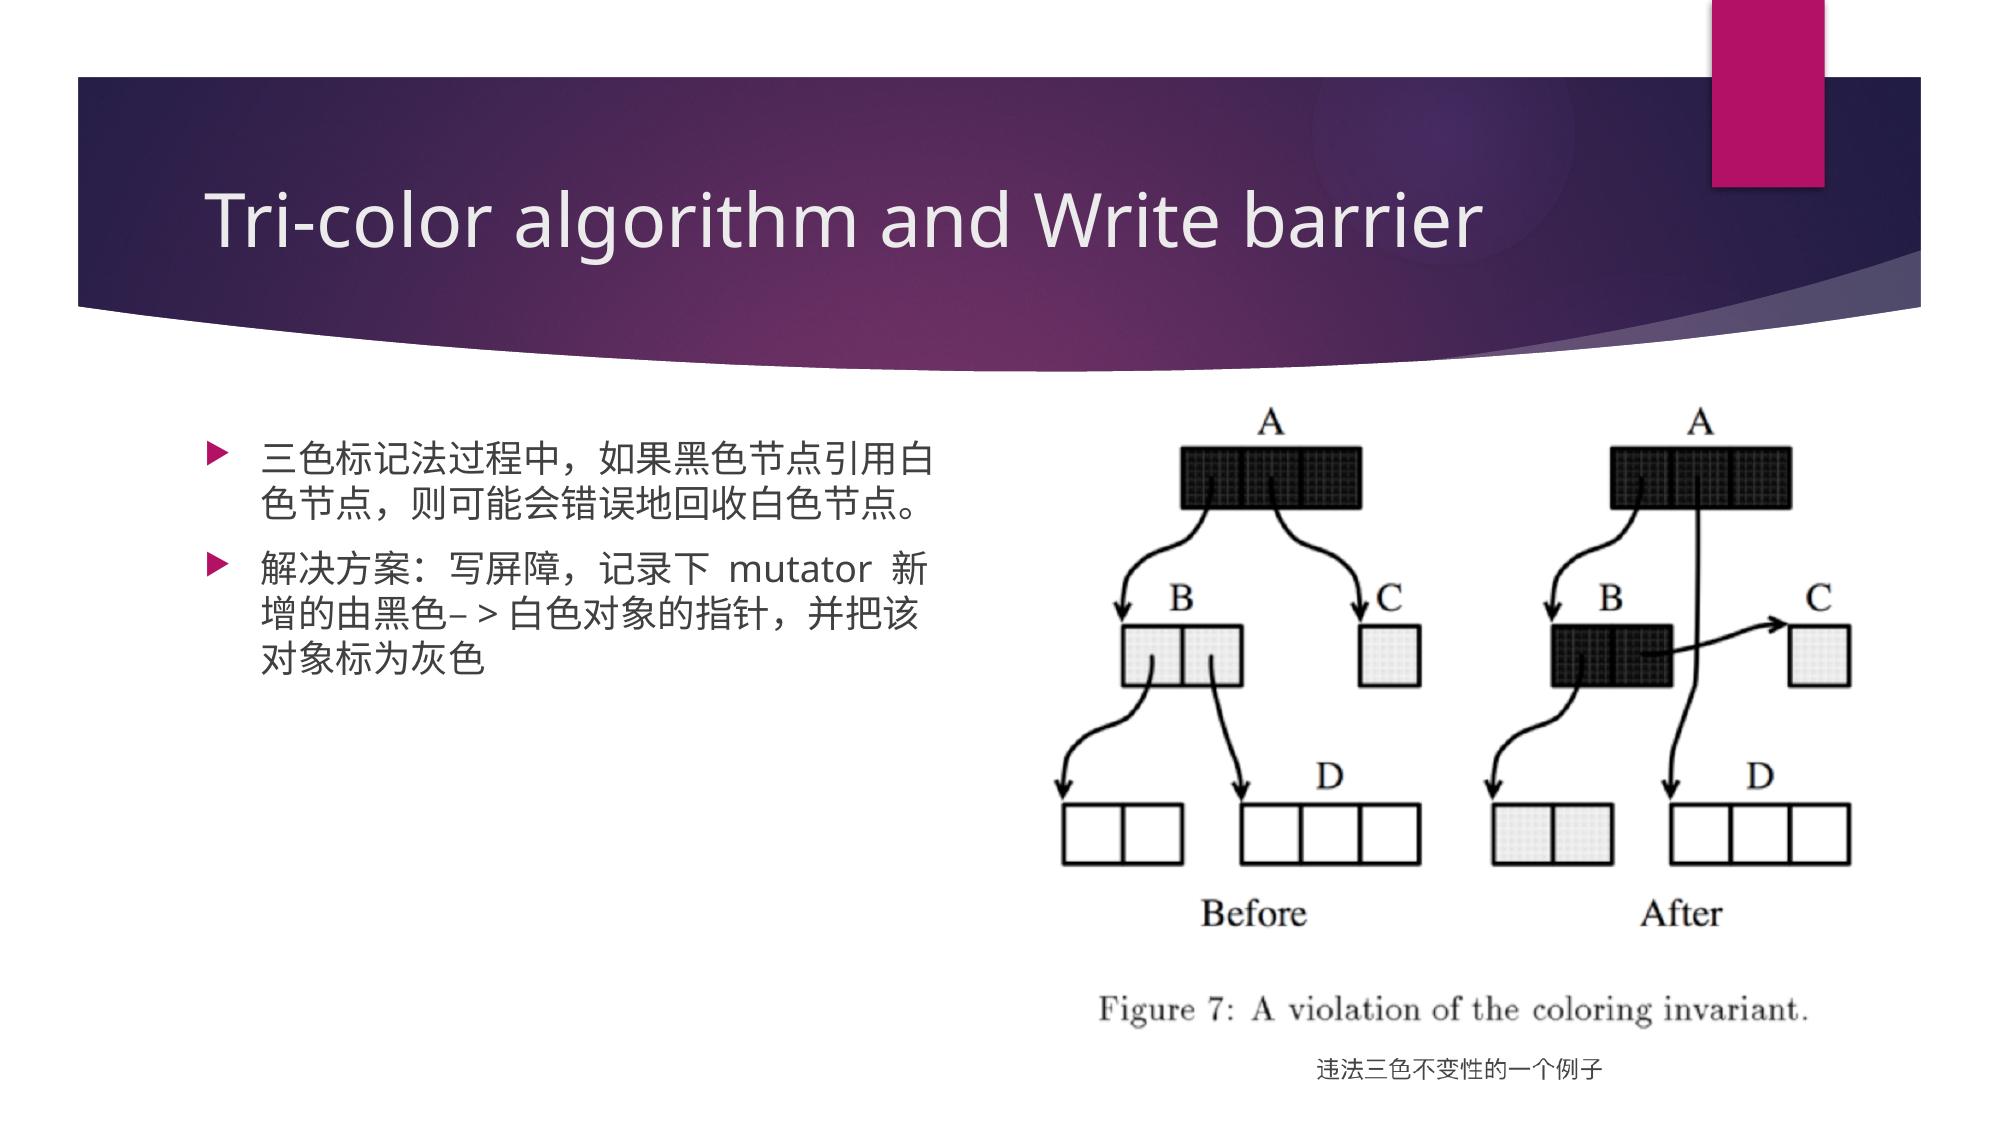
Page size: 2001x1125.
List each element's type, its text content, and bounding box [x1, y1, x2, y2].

list 三色标记法过程中，如果黑色节点引用白色节点，则可能会错误地回收白色节点。 解决方案：写屏障，记录下 mutator 新增的由黑色–>白色对象的指针，并把该对象标为灰色 [189, 427, 973, 988]
title Tri-color algorithm and Write barrier [189, 159, 1627, 276]
picture [999, 388, 1917, 1090]
